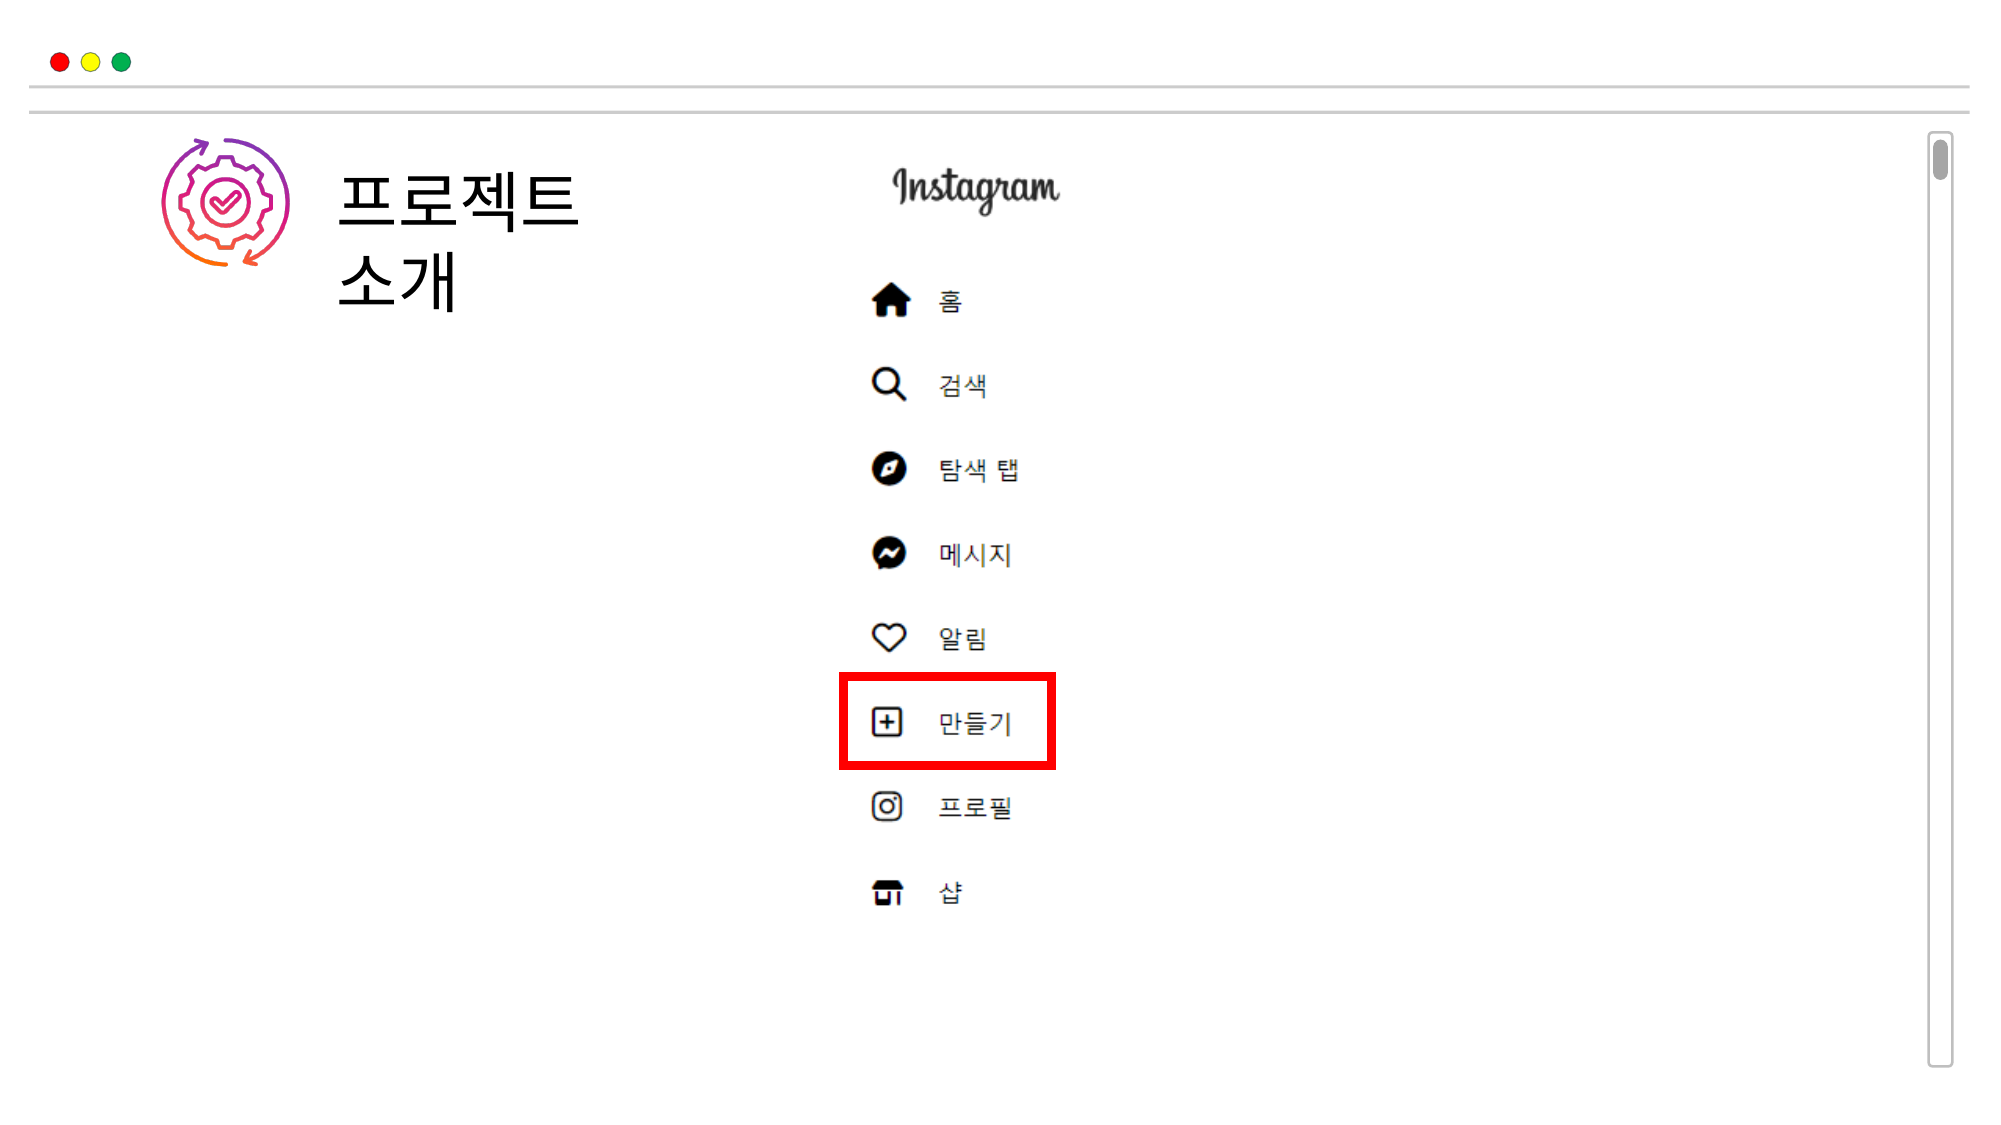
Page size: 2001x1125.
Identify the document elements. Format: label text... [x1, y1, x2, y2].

picture [854, 153, 1160, 1001]
text_box 프로젝트 소개 [321, 153, 721, 329]
picture [132, 117, 319, 286]
text_box [842, 675, 854, 767]
